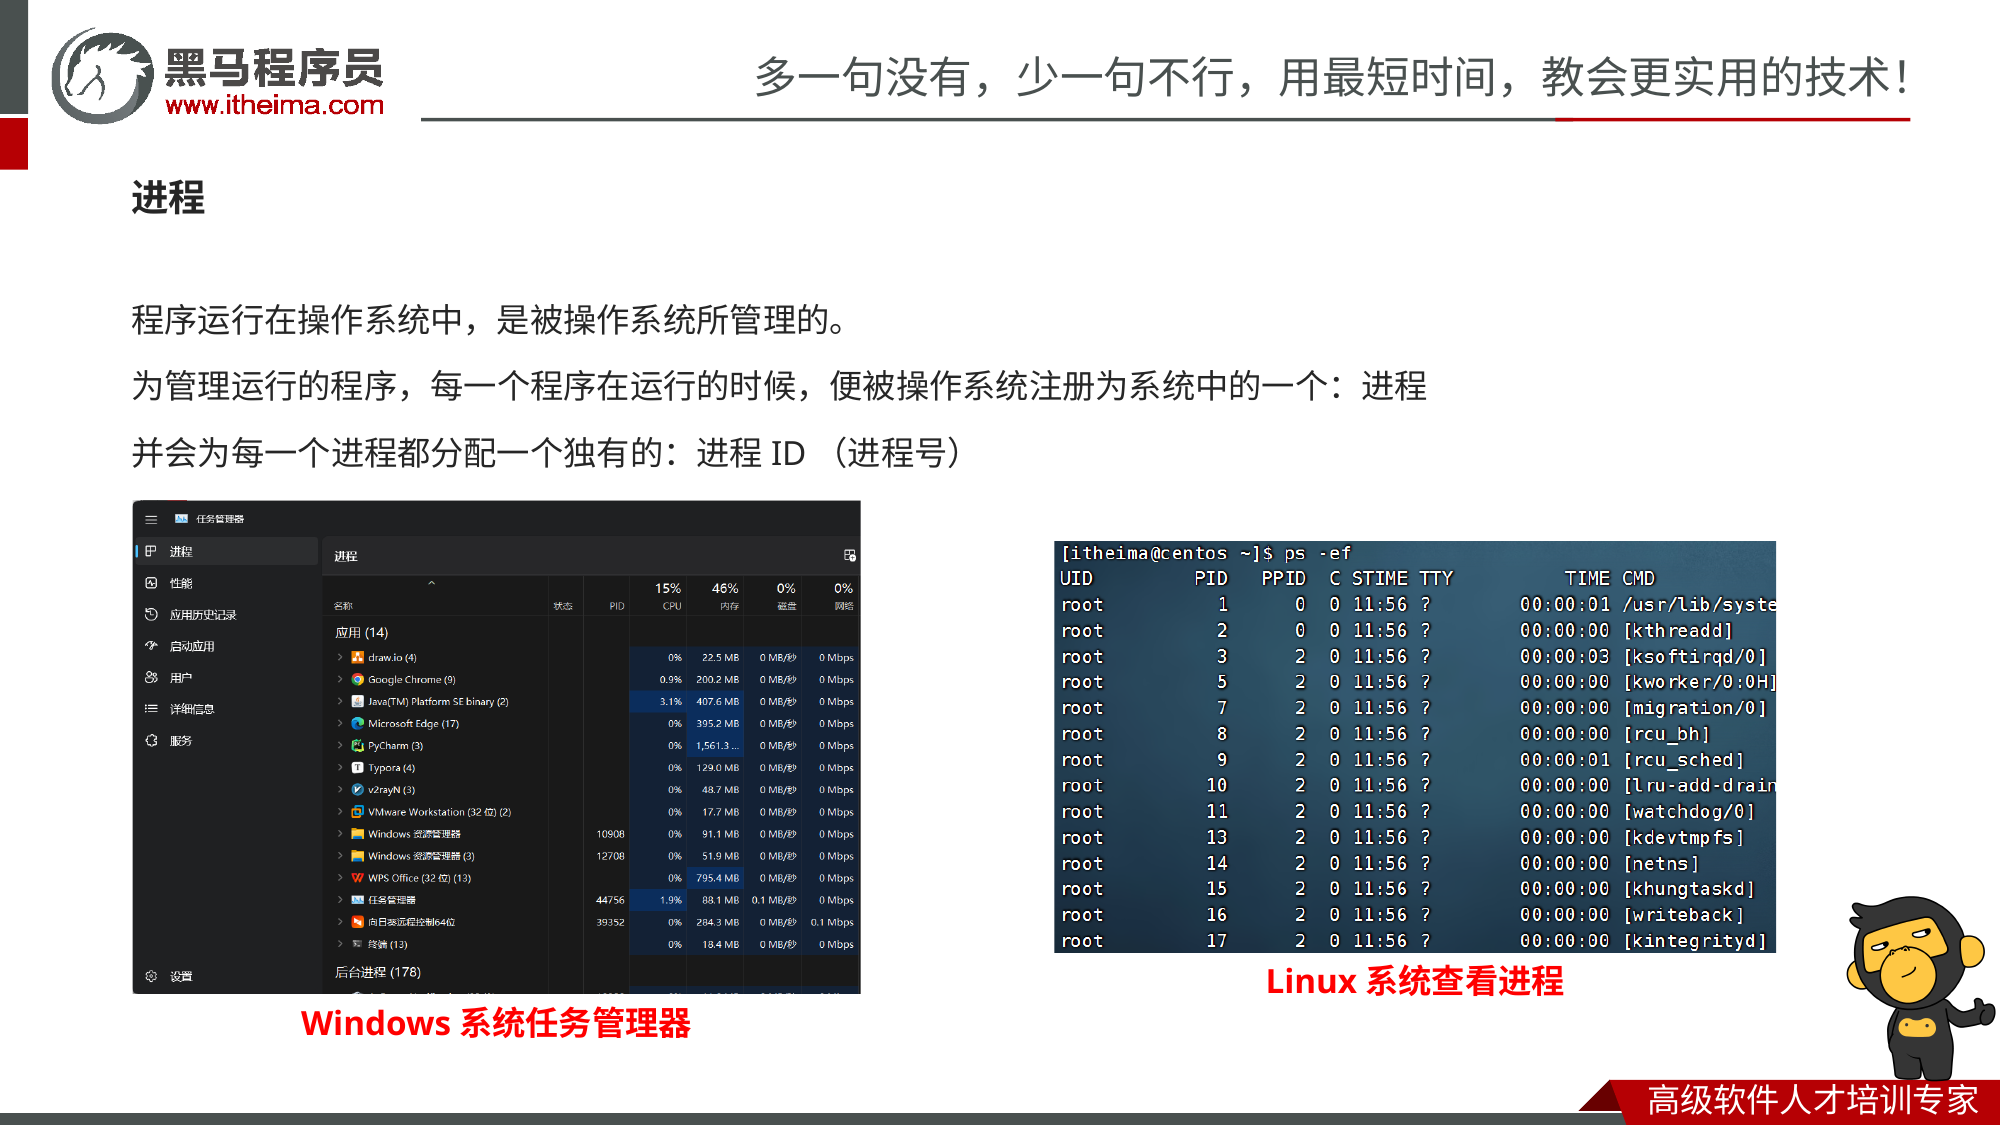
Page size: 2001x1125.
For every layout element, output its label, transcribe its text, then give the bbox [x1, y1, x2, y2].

picture [132, 500, 861, 995]
text_box Linux系统查看进程 [1250, 962, 1580, 1008]
picture [1053, 541, 1777, 954]
text_box Windows系统任务管理器 [286, 1002, 707, 1050]
picture [1821, 890, 2000, 1085]
picture [50, 26, 384, 125]
list 进程 [116, 154, 1872, 239]
list 程序运行在操作系统中，是被操作系统所管理的。 为管理运行的程序，每一个程序在运行的时候，便被操作系统注册为系统中的一个：进程 并会为每一个进程都分配一个独有的：进程ID（进程号） [116, 271, 1872, 964]
